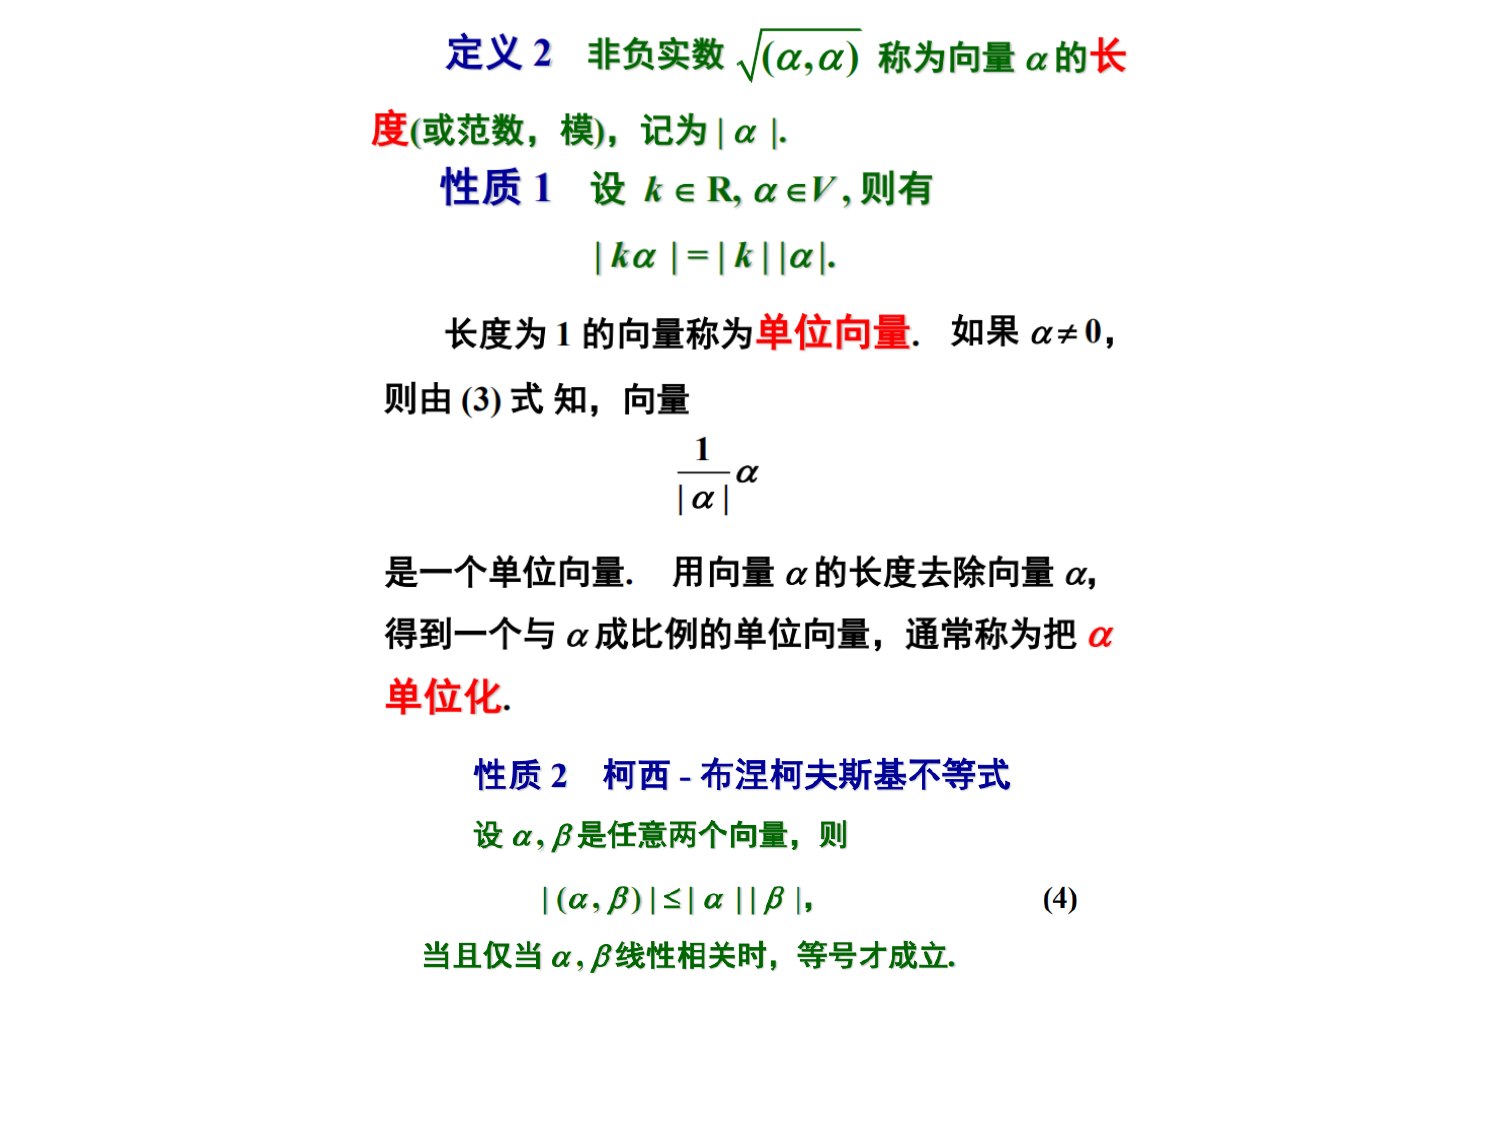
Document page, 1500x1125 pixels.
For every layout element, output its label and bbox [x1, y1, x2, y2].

picture [379, 310, 1121, 723]
picture [416, 756, 1084, 976]
picture [365, 19, 1135, 283]
